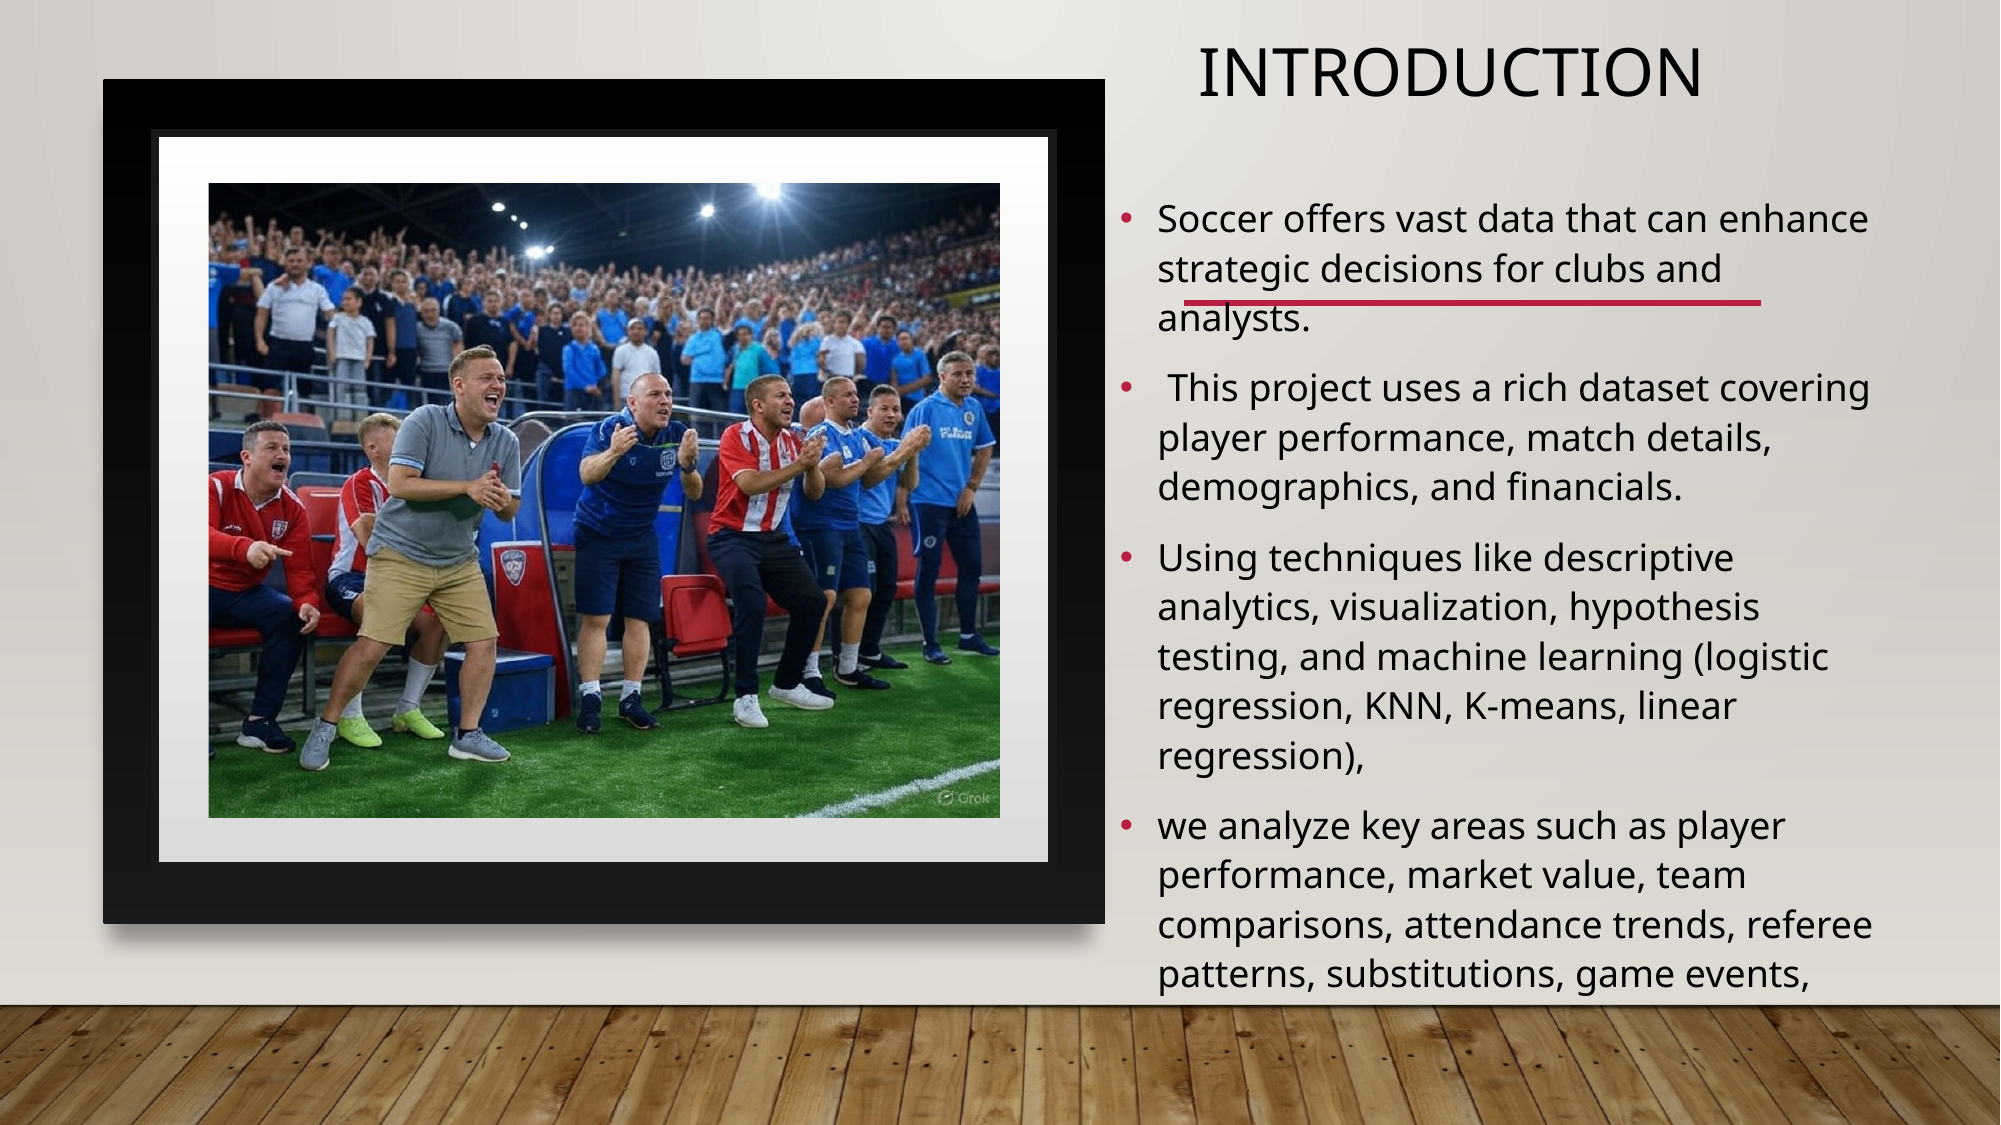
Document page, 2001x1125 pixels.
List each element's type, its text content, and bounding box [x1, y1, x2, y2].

list Soccer offers vast data that can enhance strategic decisions for clubs and analysts. This project uses a rich dataset covering player performance, match details, demographics, and financials. Using techniques like descriptive analytics, visualization, hypothesis testing, and machine learning (logistic regression, KNN, K-means, linear regression), we analyze key areas such as player performance, market value, team comparisons, attendance trends, referee patterns, substitutions, game events, competition dynamics, and contracts. [1105, 183, 1897, 1003]
text_box [0, 0, 2000, 330]
picture [208, 182, 1001, 818]
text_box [103, 78, 1106, 924]
picture [0, 1006, 2000, 1125]
title Introduction [1184, 31, 1762, 183]
text_box [0, 330, 2000, 1004]
